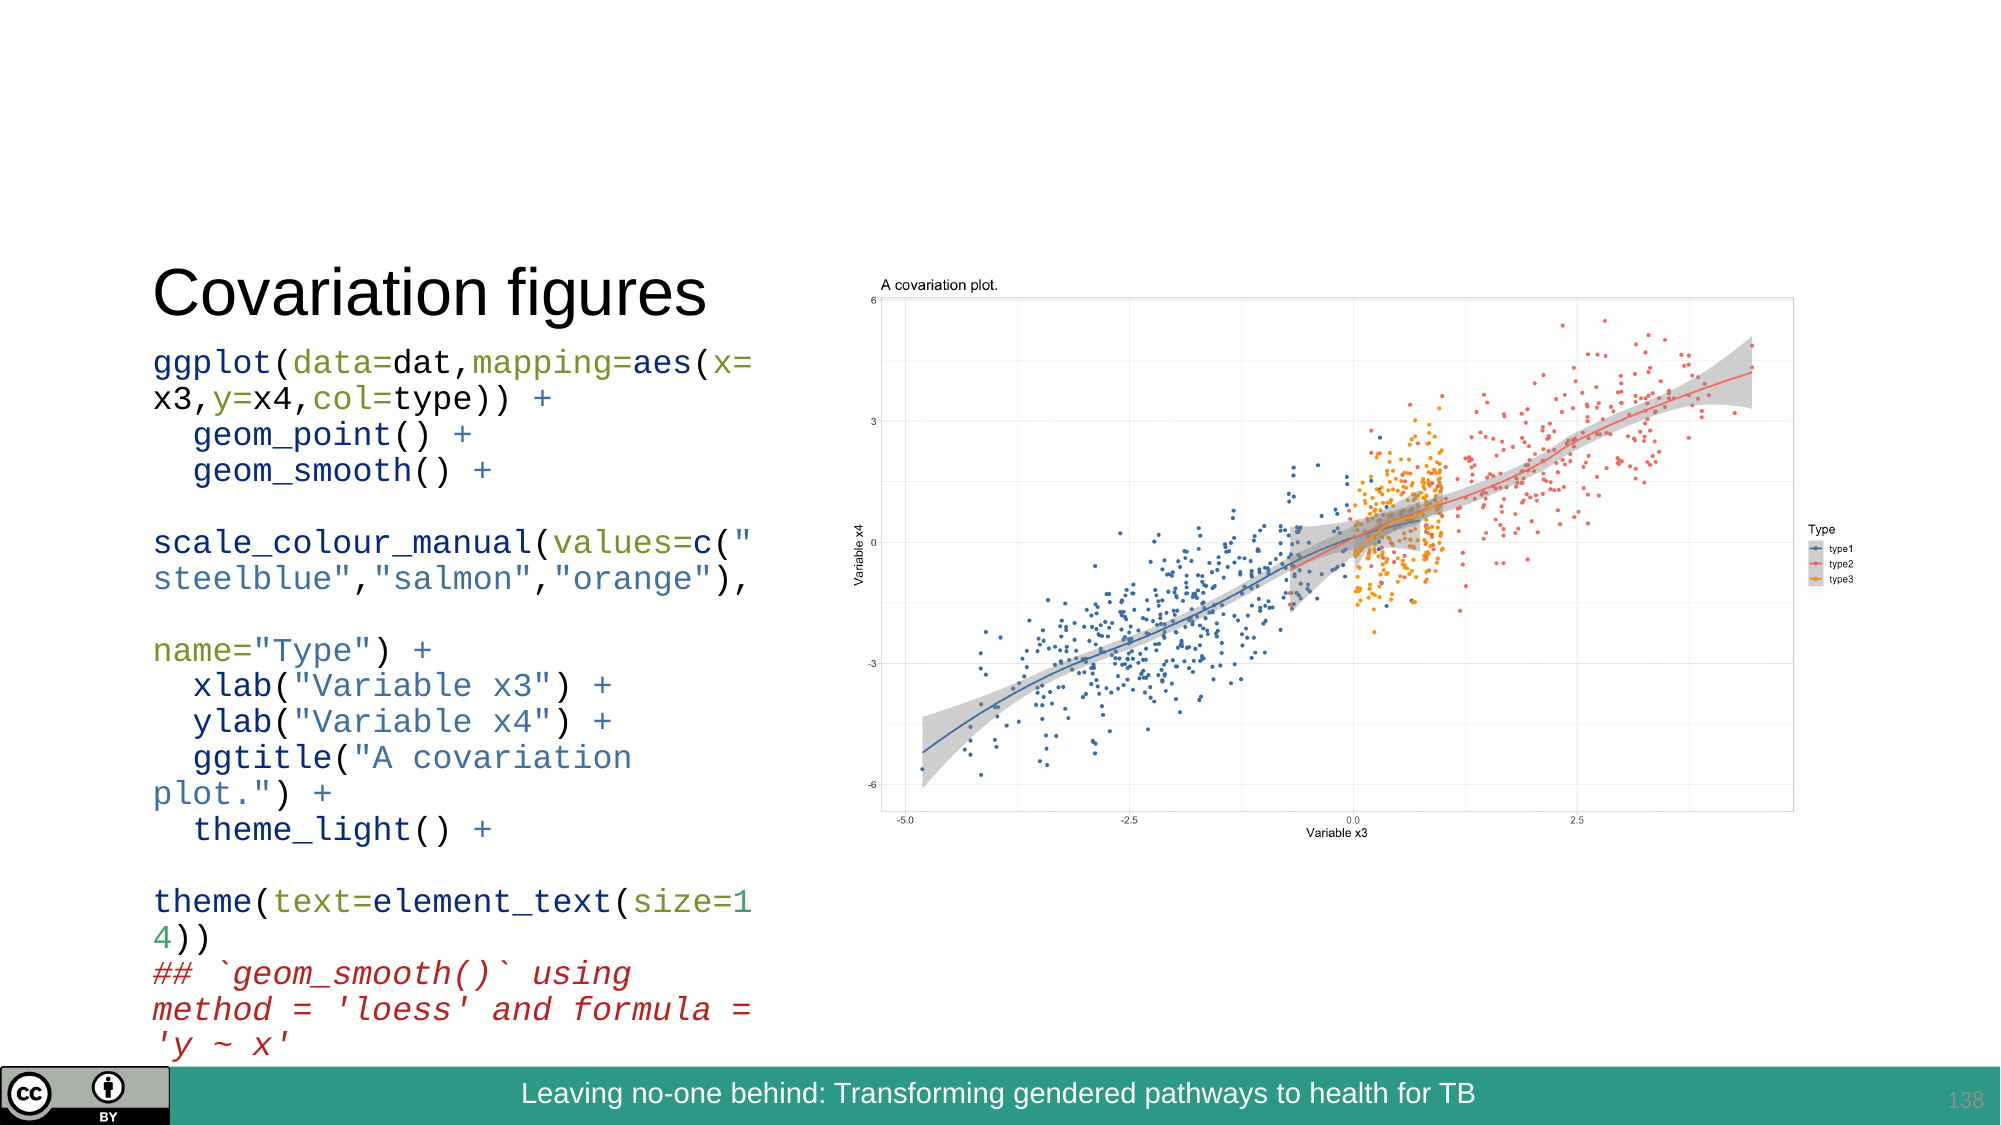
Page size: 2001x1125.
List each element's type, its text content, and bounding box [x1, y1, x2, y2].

list ggplot(data=dat,mapping=aes(x=x3,y=x4,col=type)) + geom_point() + geom_smooth() + scale_colour_manual(values=c("steelblue","salmon","orange"), name="Type") + xlab("Variable x3") + ylab("Variable x4") + ggtitle("A covariation plot.") + theme_light() + theme(text=element_text(size=14)) ## `geom_smooth()` using method = 'loess' and formula = 'y ~ x' [137, 337, 783, 963]
title Covariation figures [137, 75, 783, 337]
picture [0, 1066, 170, 1125]
picture [849, 274, 1863, 844]
slide_number 138 [1550, 1073, 2000, 1125]
